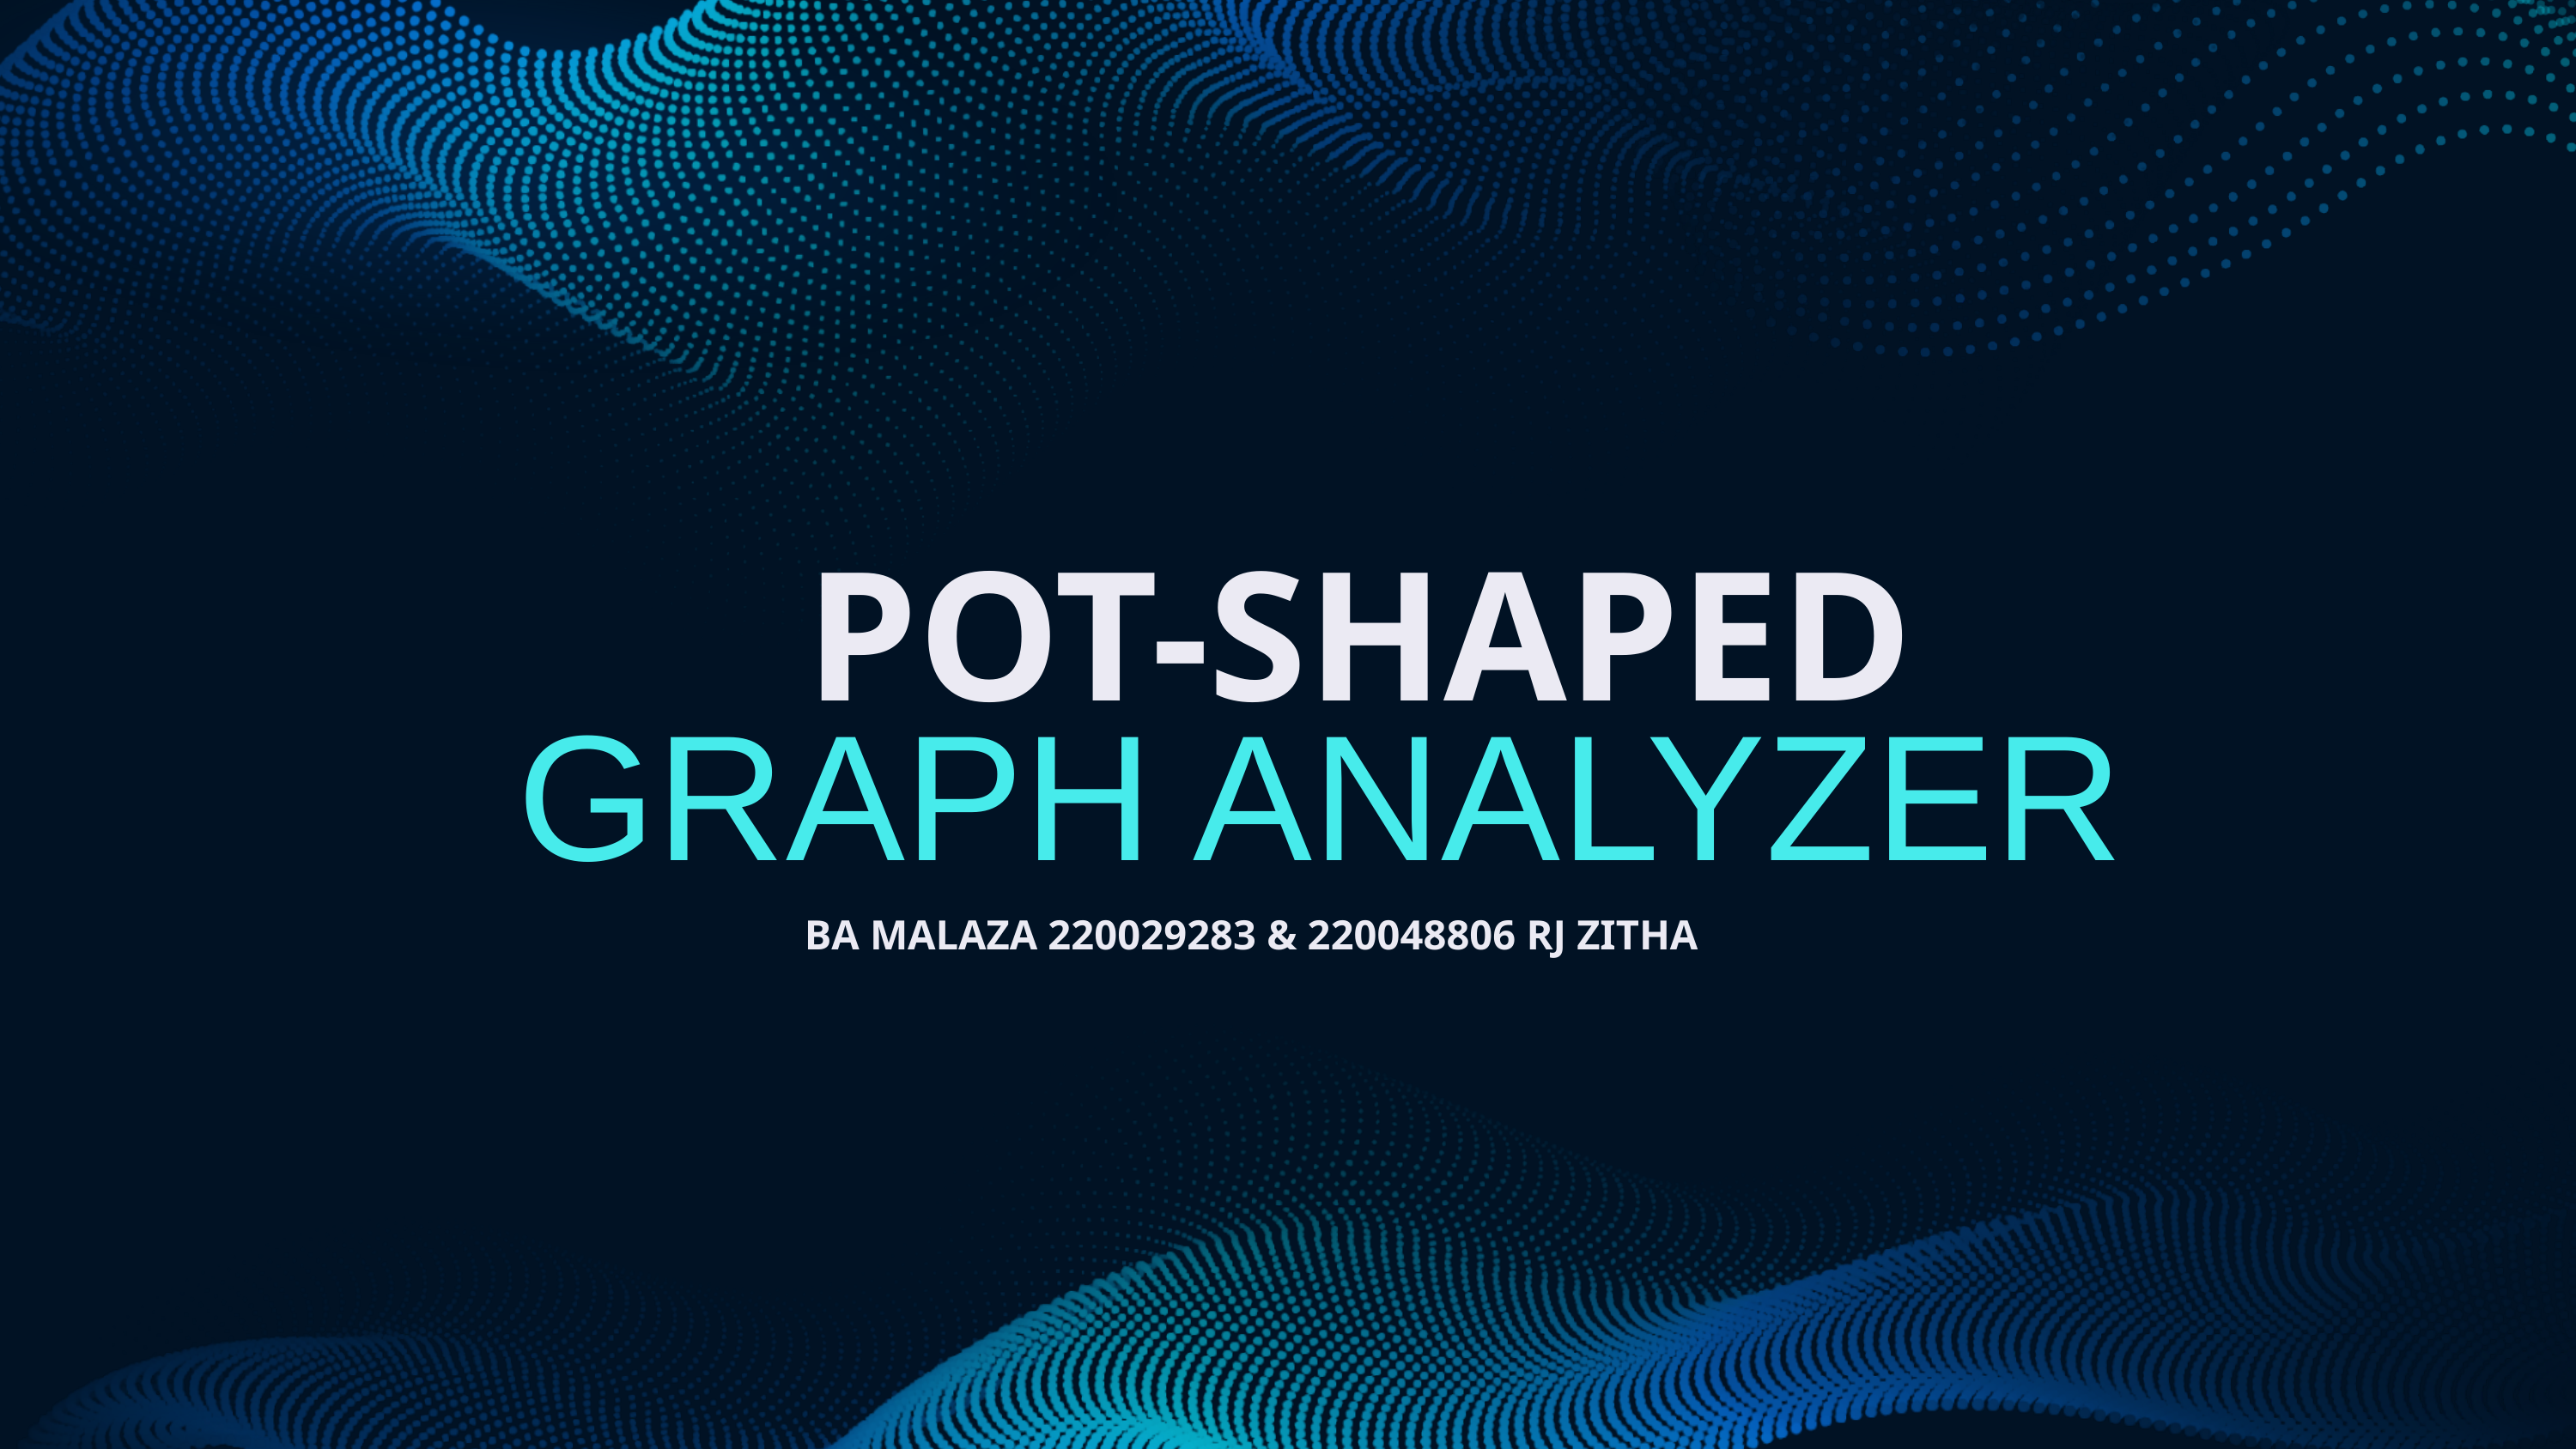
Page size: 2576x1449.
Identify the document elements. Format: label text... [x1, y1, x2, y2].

text_box POT-SHAPED GRAPH ANALYZER [517, 578, 2201, 896]
text_box [2291, 0, 2576, 382]
text_box [0, 0, 2291, 661]
text_box [0, 1016, 2576, 1449]
text_box BA MALAZA 220029283 & 220048806 RJ ZITHA [804, 909, 1772, 958]
